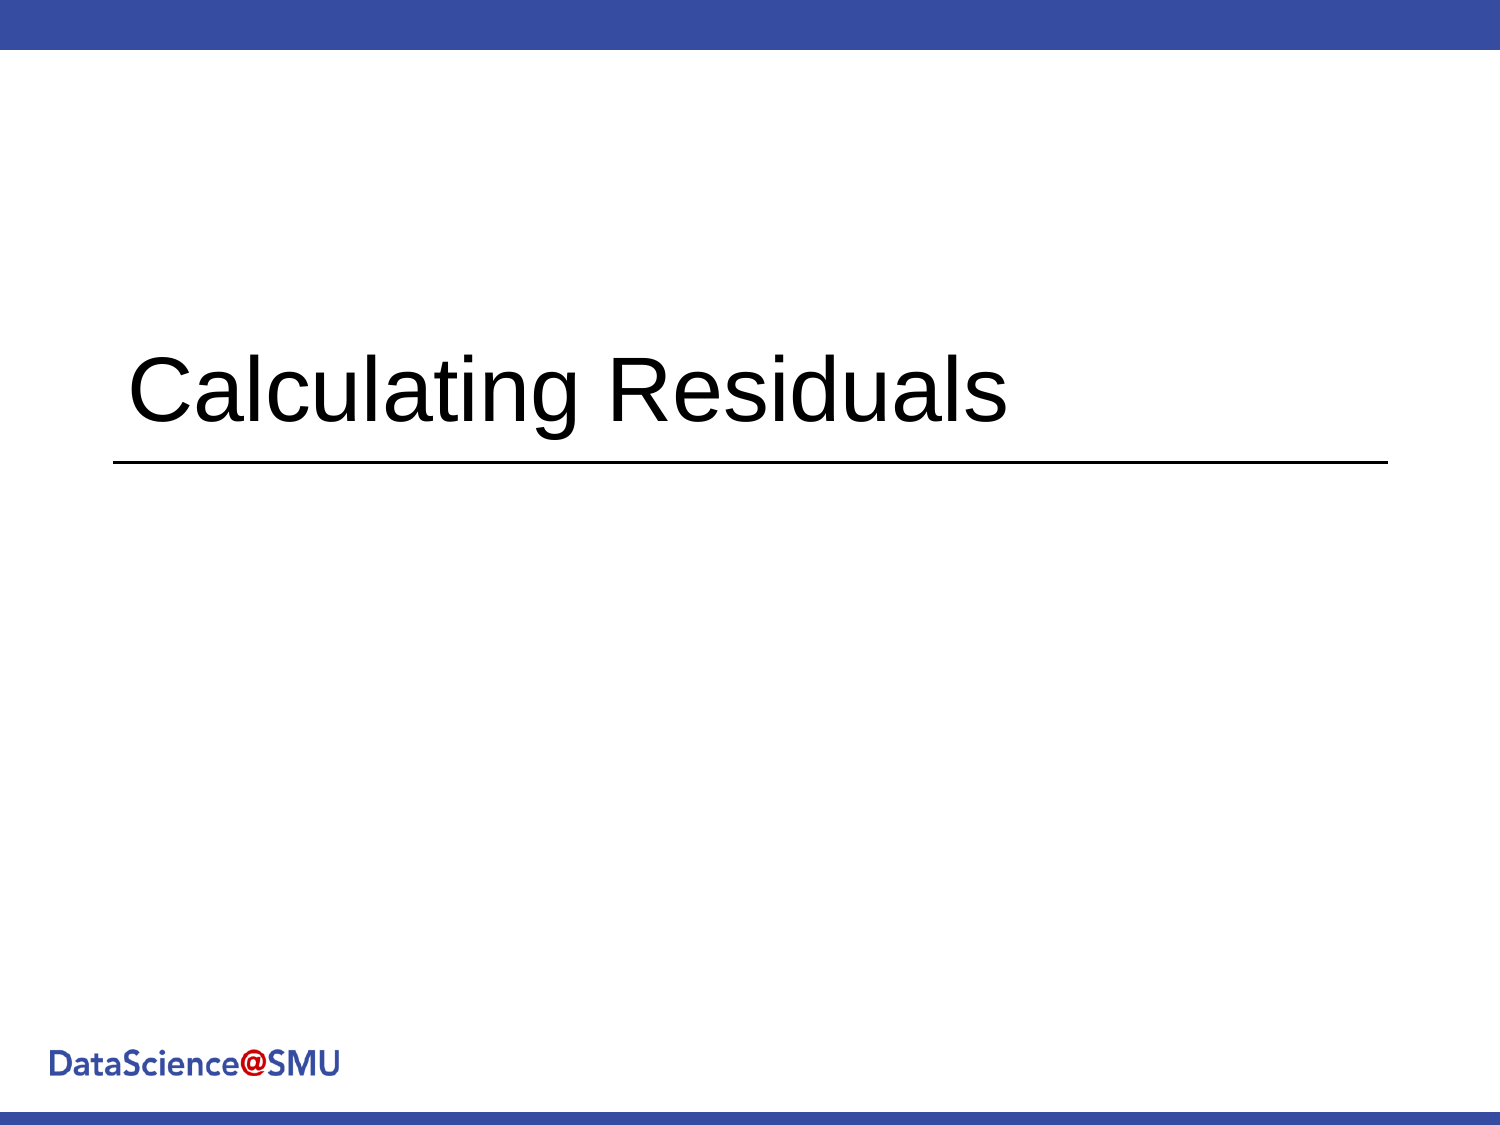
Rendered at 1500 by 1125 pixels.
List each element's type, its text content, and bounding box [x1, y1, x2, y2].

picture [50, 1049, 339, 1076]
title Calculating Residuals [112, 299, 1388, 448]
